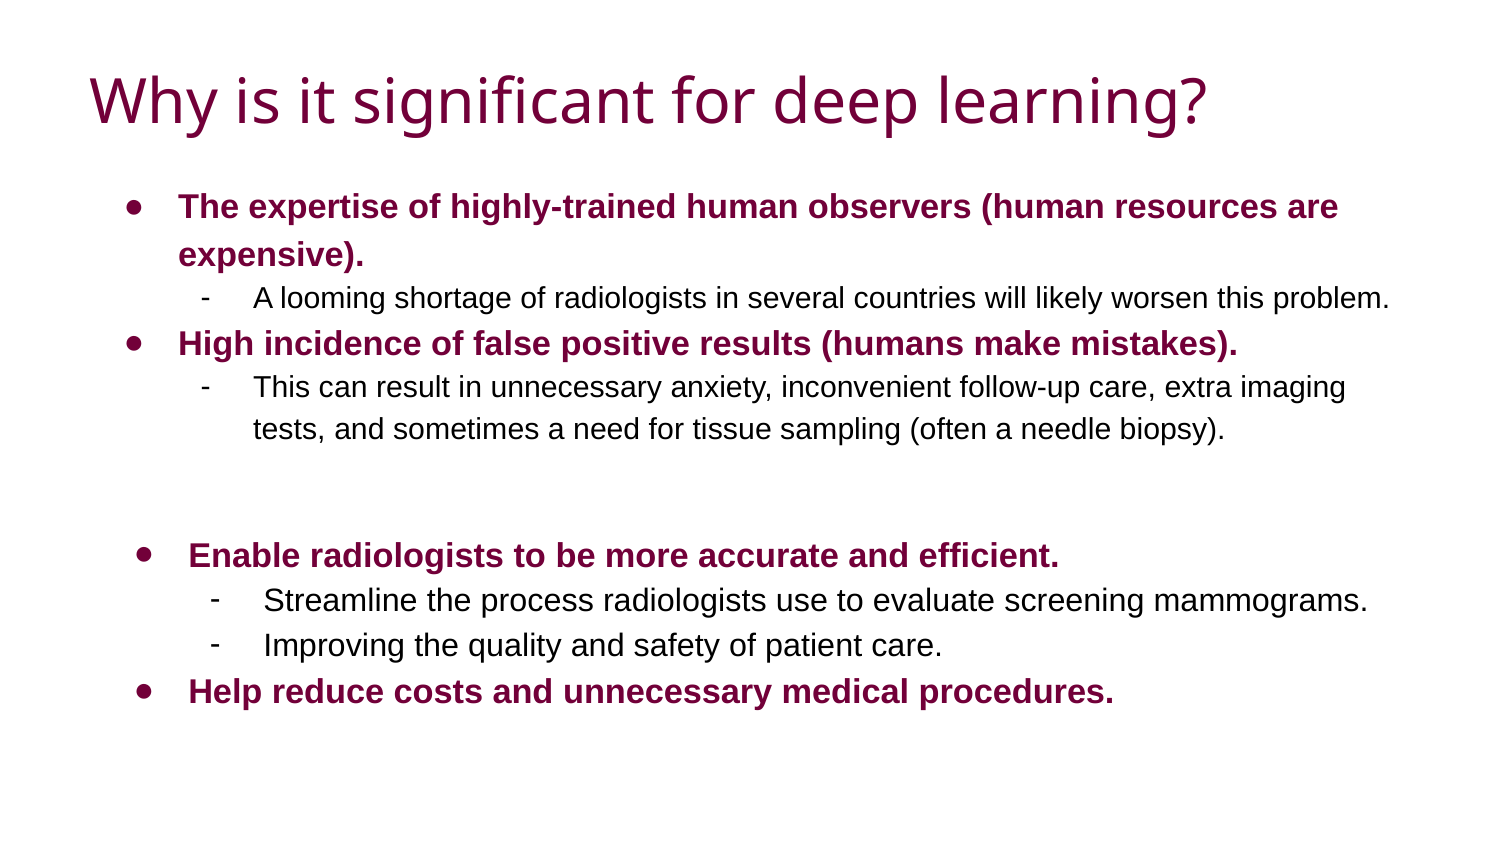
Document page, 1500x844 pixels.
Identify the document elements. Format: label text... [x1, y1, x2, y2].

title Why is it significant for deep learning? [74, 46, 1500, 133]
text_box Enable radiologists to be more accurate and efficient. Streamline the process radiologists use to evaluate screening mammograms. Improving the quality and safety of patient care. Help reduce costs and unnecessary medical procedures. [98, 511, 1402, 726]
text_box The expertise of highly-trained human observers (human resources are expensive). A looming shortage of radiologists in several countries will likely worsen this problem. High incidence of false positive results (humans make mistakes). This can result in unnecessary anxiety, inconvenient follow-up care, extra imaging tests, and sometimes a need for tissue sampling (often a needle biopsy). [88, 163, 1412, 461]
